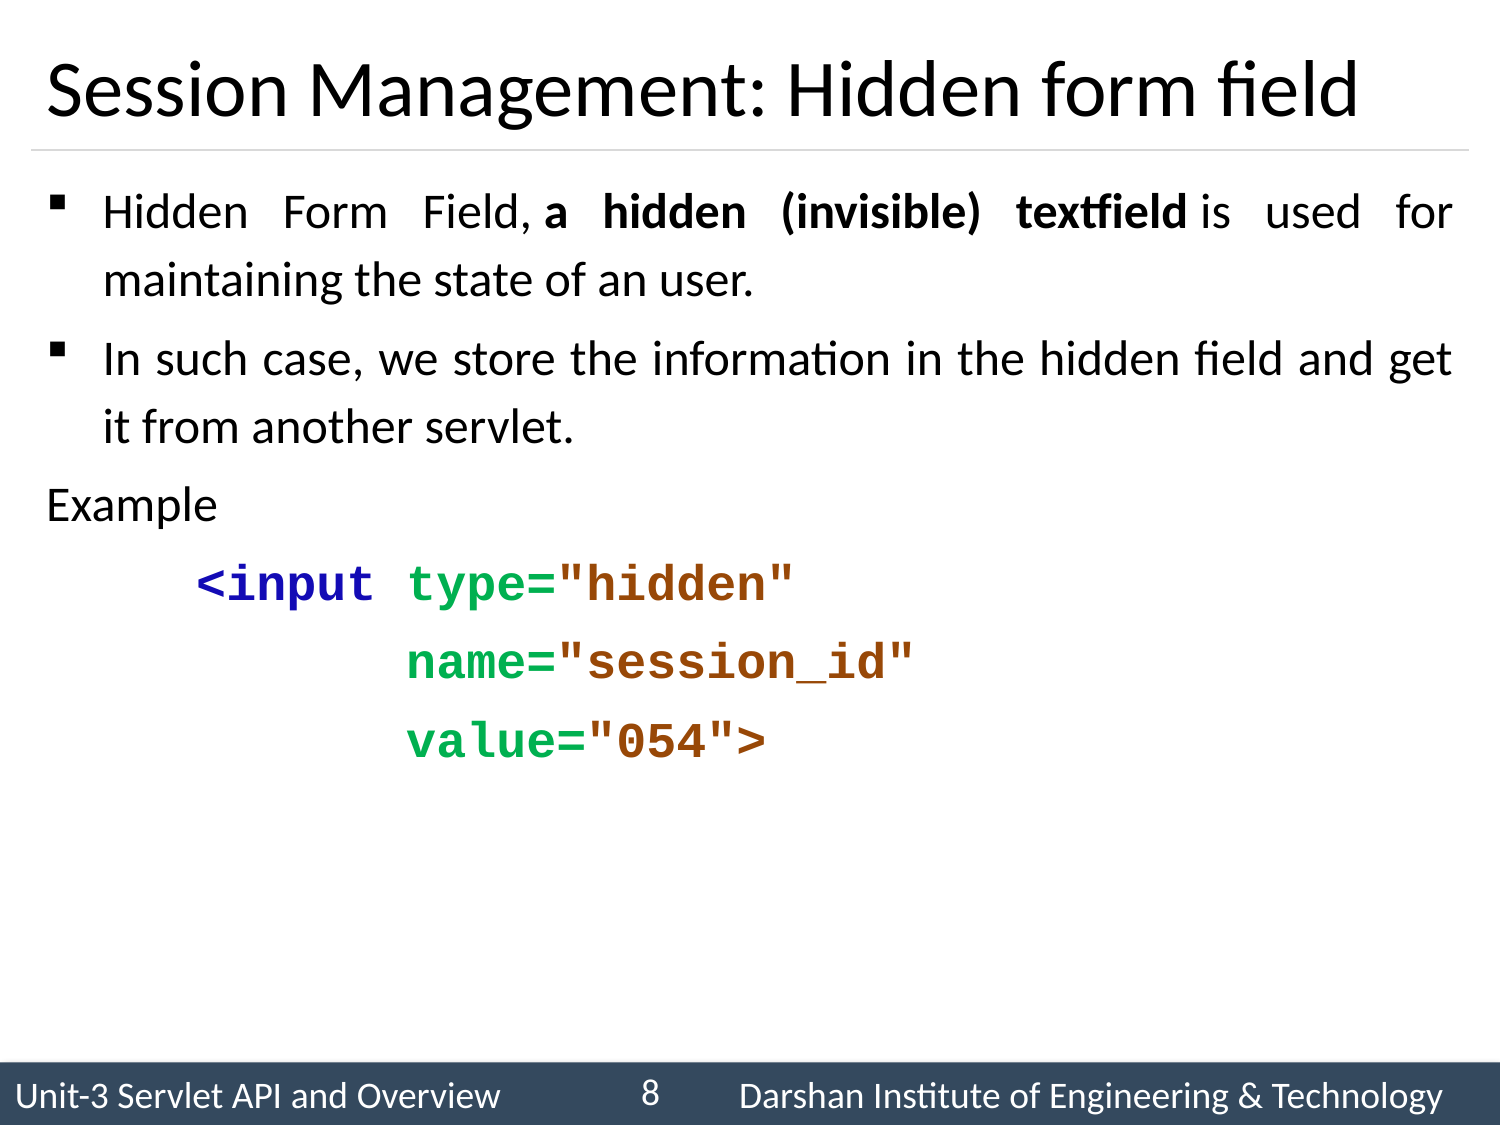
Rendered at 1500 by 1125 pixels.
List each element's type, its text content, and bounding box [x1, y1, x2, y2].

title Session Management: Hidden form field [31, 17, 1469, 150]
slide_number 8 [575, 1060, 675, 1121]
list Hidden Form Field, a hidden (invisible) textfield is used for maintaining the state of an user. In such case, we store the information in the hidden field and get it from another servlet. Example <input type="hidden" name="session_id" value="054"> [31, 162, 1469, 1038]
